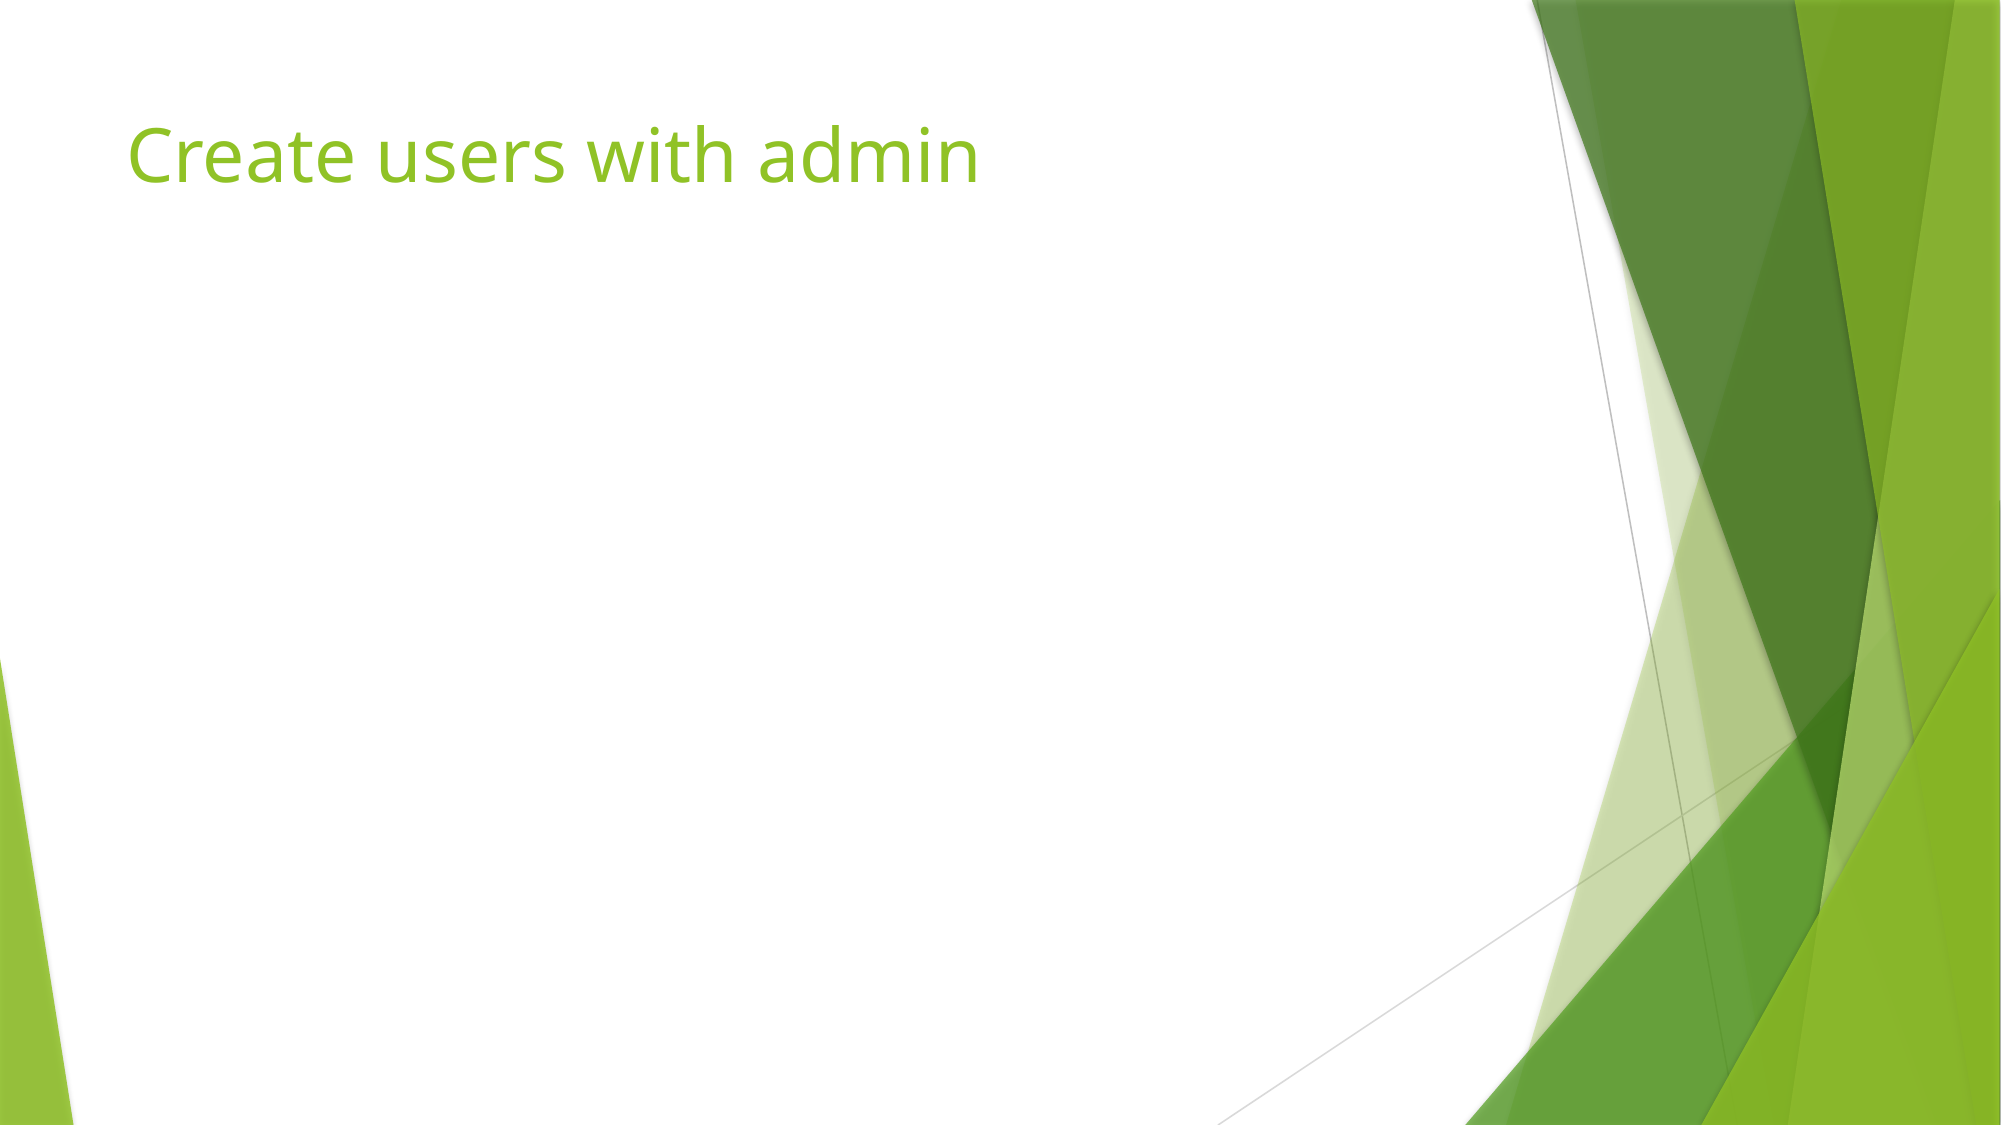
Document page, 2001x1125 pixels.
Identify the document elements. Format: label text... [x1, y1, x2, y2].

title Create users with admin [111, 99, 1522, 317]
